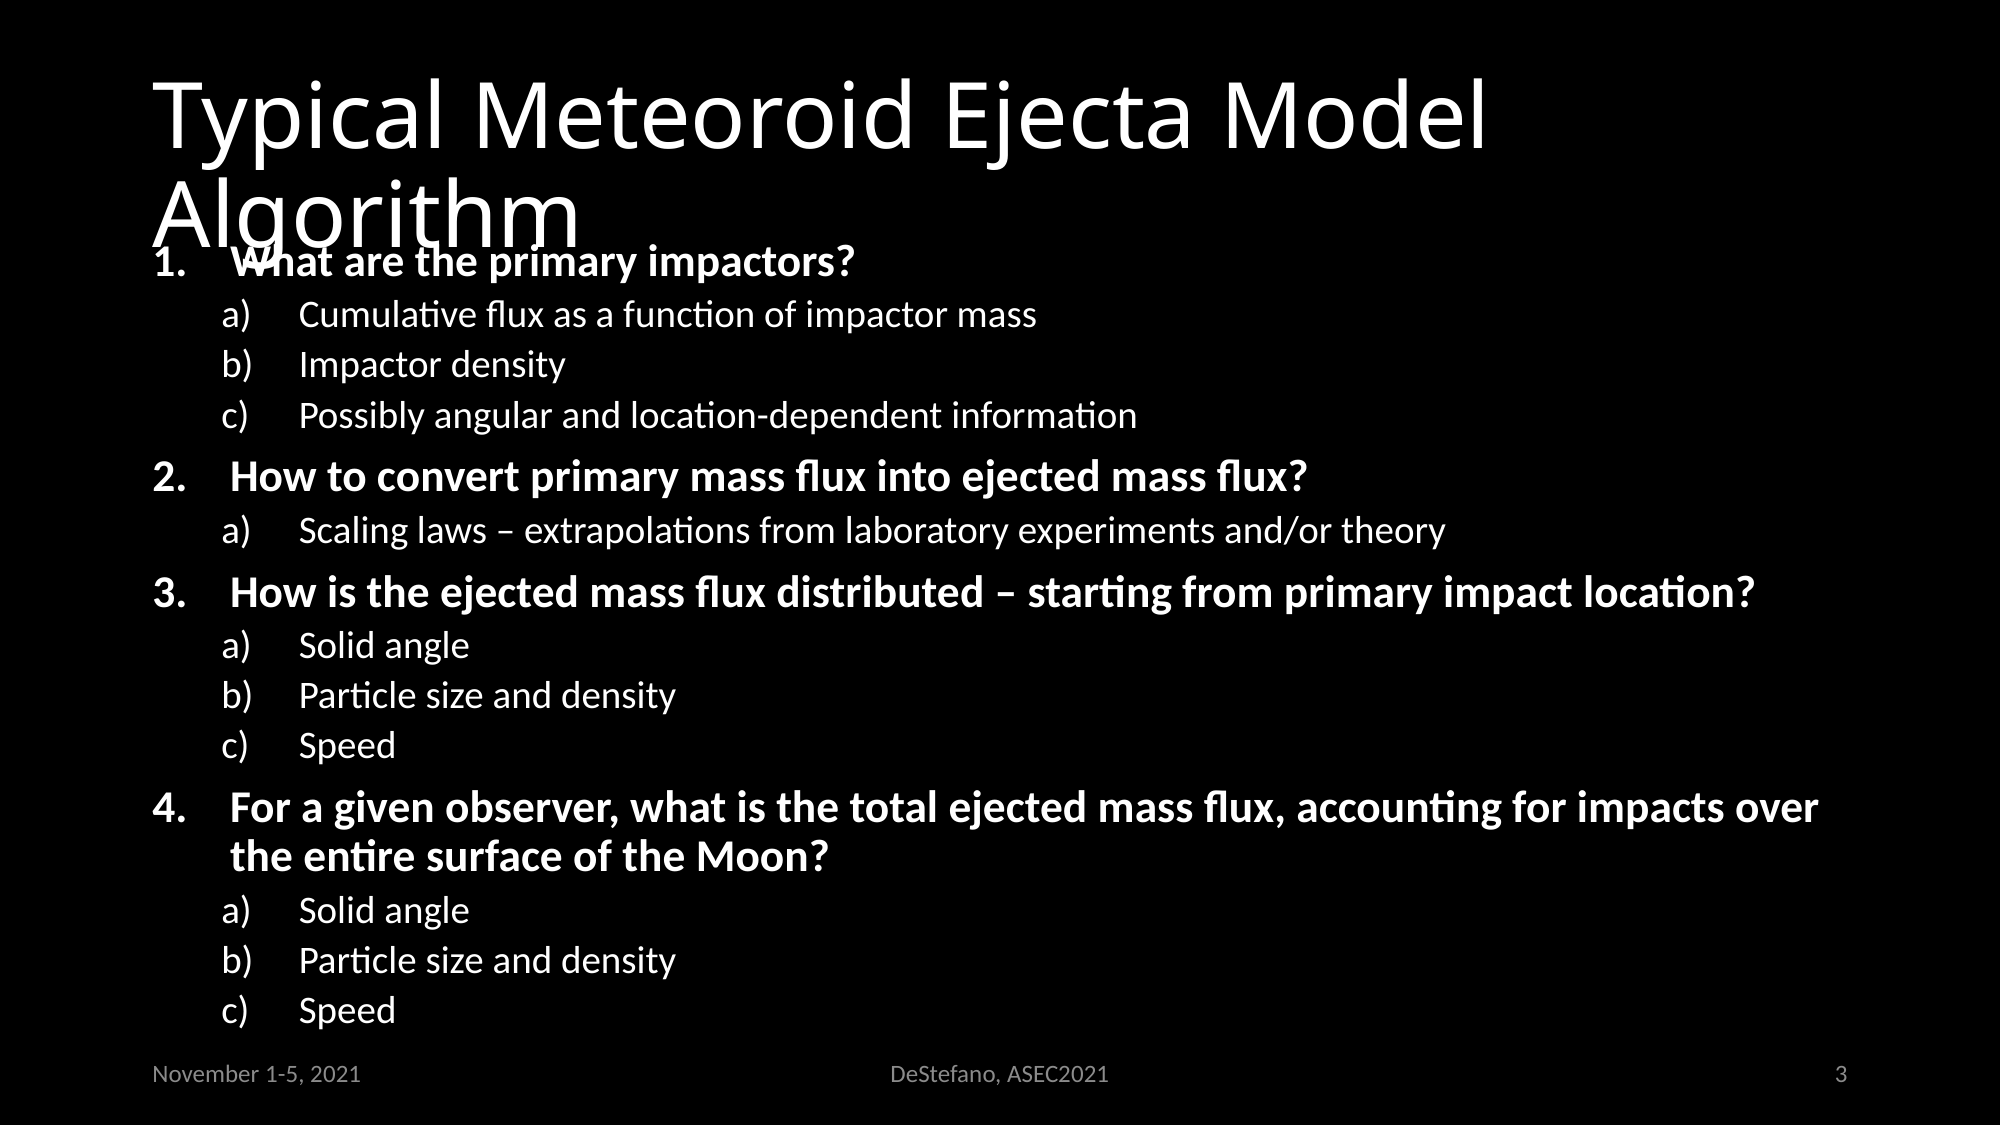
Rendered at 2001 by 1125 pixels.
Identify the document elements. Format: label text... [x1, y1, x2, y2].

list What are the primary impactors? Cumulative flux as a function of impactor mass Impactor density Possibly angular and location-dependent information How to convert primary mass flux into ejected mass flux? Scaling laws – extrapolations from laboratory experiments and/or theory How is the ejected mass flux distributed – starting from primary impact location? Solid angle Particle size and density Speed For a given observer, what is the total ejected mass flux, accounting for impacts over the entire surface of the Moon? Solid angle Particle size and density Speed [137, 229, 1863, 1043]
footer DeStefano, ASEC2021 [662, 1042, 1338, 1103]
title Typical Meteoroid Ejecta Model Algorithm [137, 59, 1863, 229]
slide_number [137, 1042, 588, 1103]
slide_number 3 [1412, 1042, 1863, 1103]
